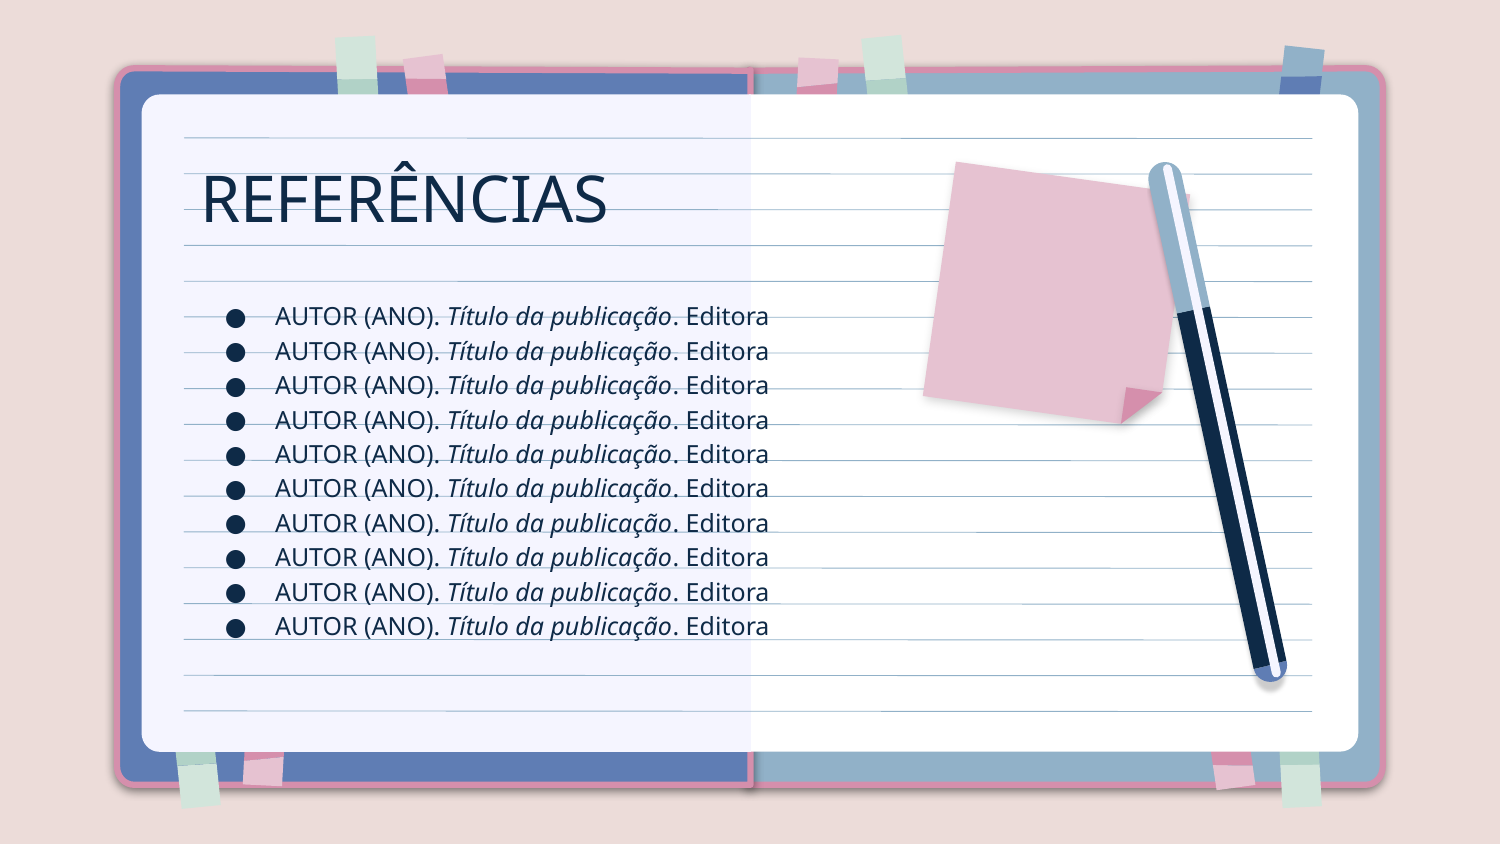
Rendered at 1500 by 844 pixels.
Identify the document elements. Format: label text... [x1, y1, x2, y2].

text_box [950, 376, 1485, 467]
title REFERÊNCIAS [184, 150, 989, 244]
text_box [915, 152, 1190, 436]
list AUTOR (ANO). Título da publicação. Editora AUTOR (ANO). Título da publicação. Editora AUTOR (ANO). Título da publicação. Editora AUTOR (ANO). Título da publicação. Editora AUTOR (ANO). Título da publicação. Editora AUTOR (ANO). Título da publicação. Editora AUTOR (ANO). Título da publicação. Editora AUTOR (ANO). Título da publicação. Editora AUTOR (ANO). Título da publicação. Editora AUTOR (ANO). Título da publicação. Editora [184, 281, 900, 680]
